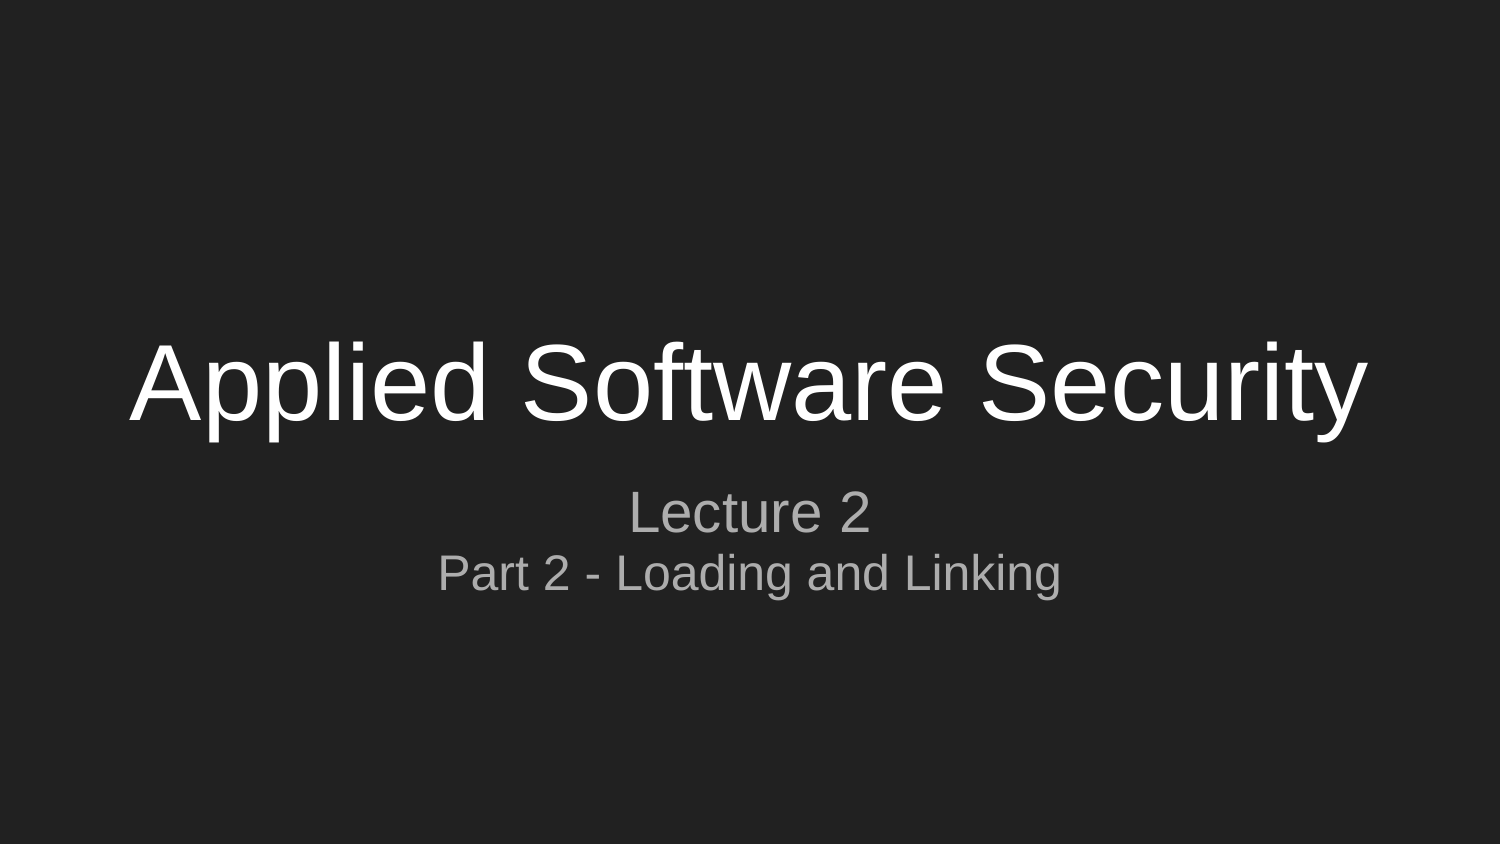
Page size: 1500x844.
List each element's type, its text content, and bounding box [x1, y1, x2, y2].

title Applied Software Security [51, 122, 1449, 459]
subtitle Lecture 2 Part 2 - Loading and Linking [51, 464, 1449, 696]
